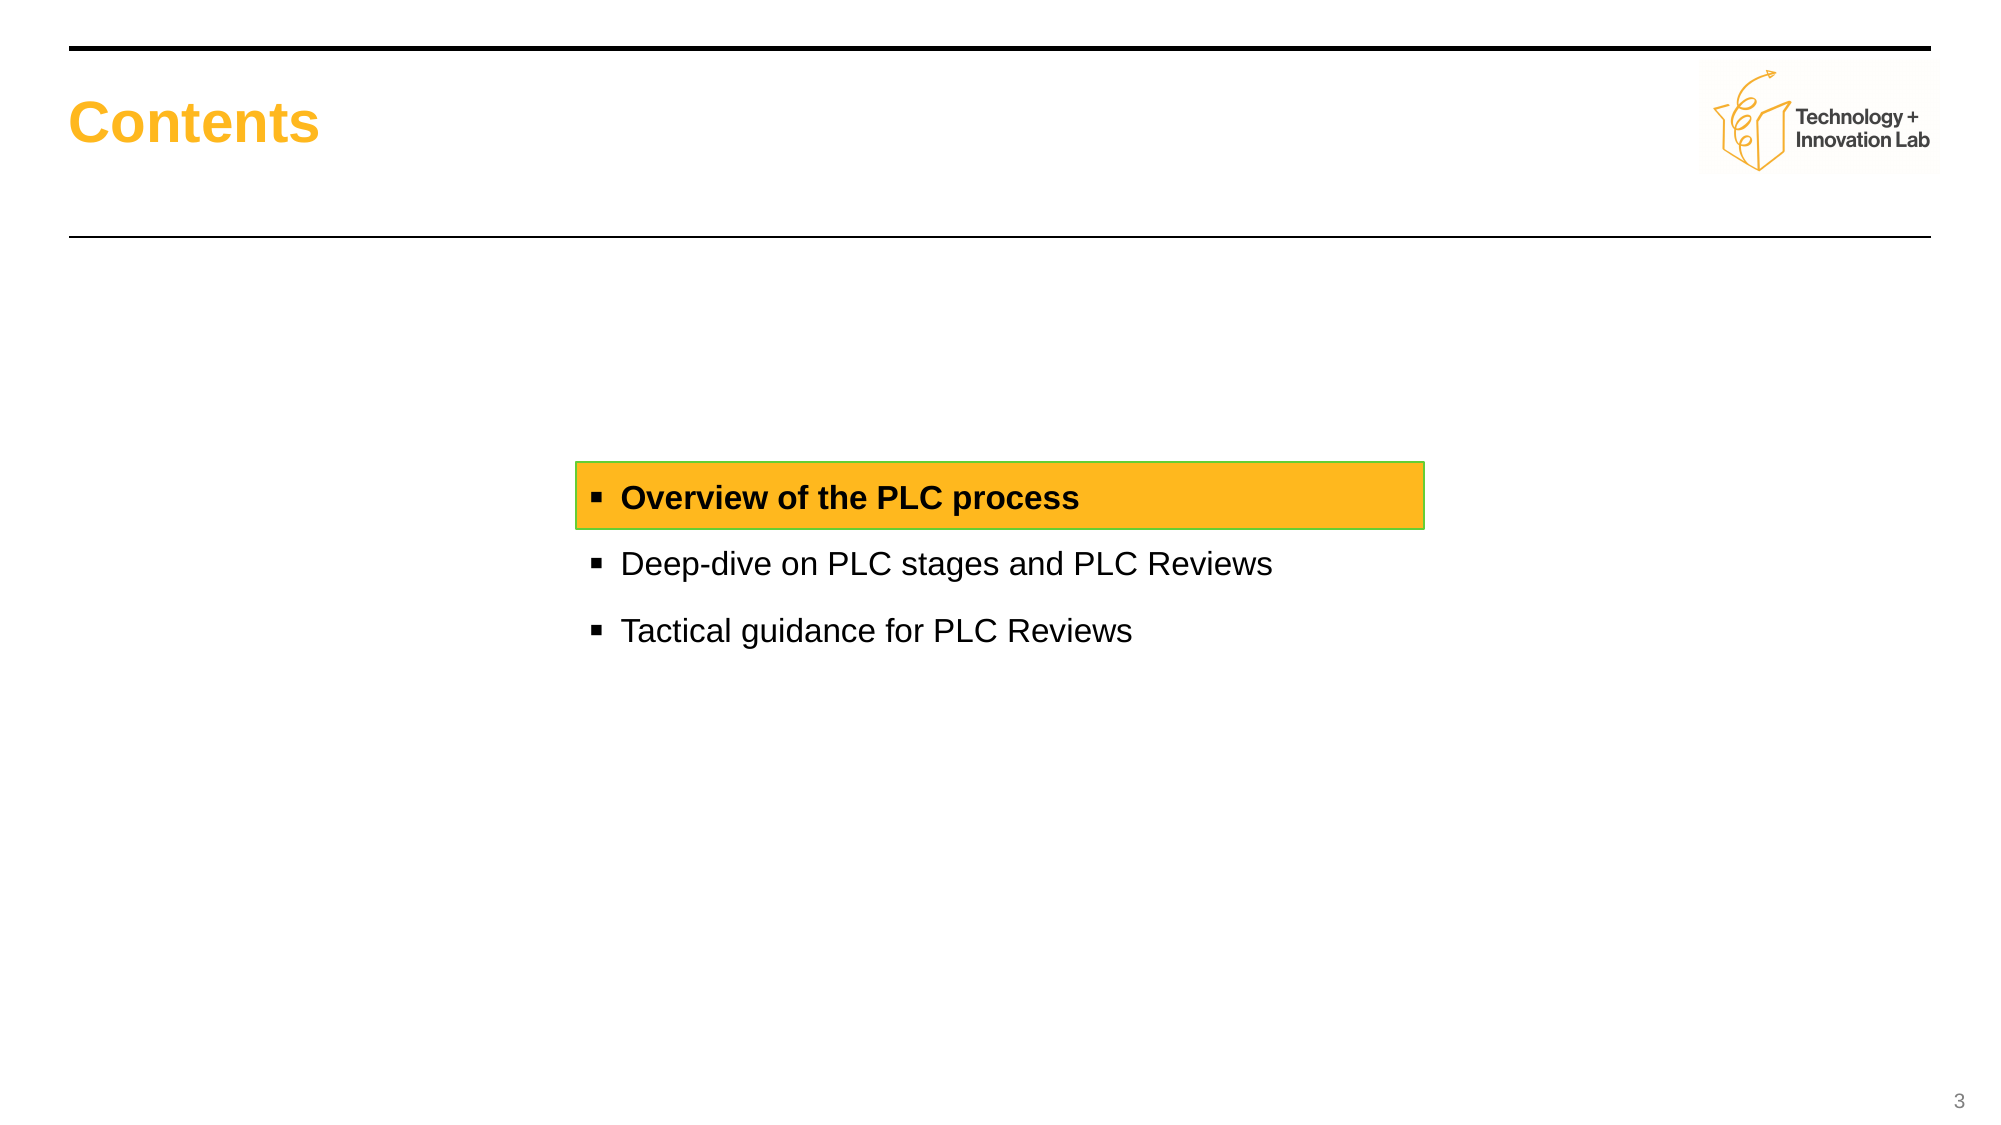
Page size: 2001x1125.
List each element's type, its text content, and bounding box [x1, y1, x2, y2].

title Contents [68, 84, 1691, 155]
picture [1699, 58, 1940, 174]
text_box Tactical guidance for PLC Reviews [575, 595, 1425, 663]
text_box Deep-dive on PLC stages and PLC Reviews [575, 529, 1425, 595]
text_box Overview of the PLC process [575, 462, 1425, 529]
